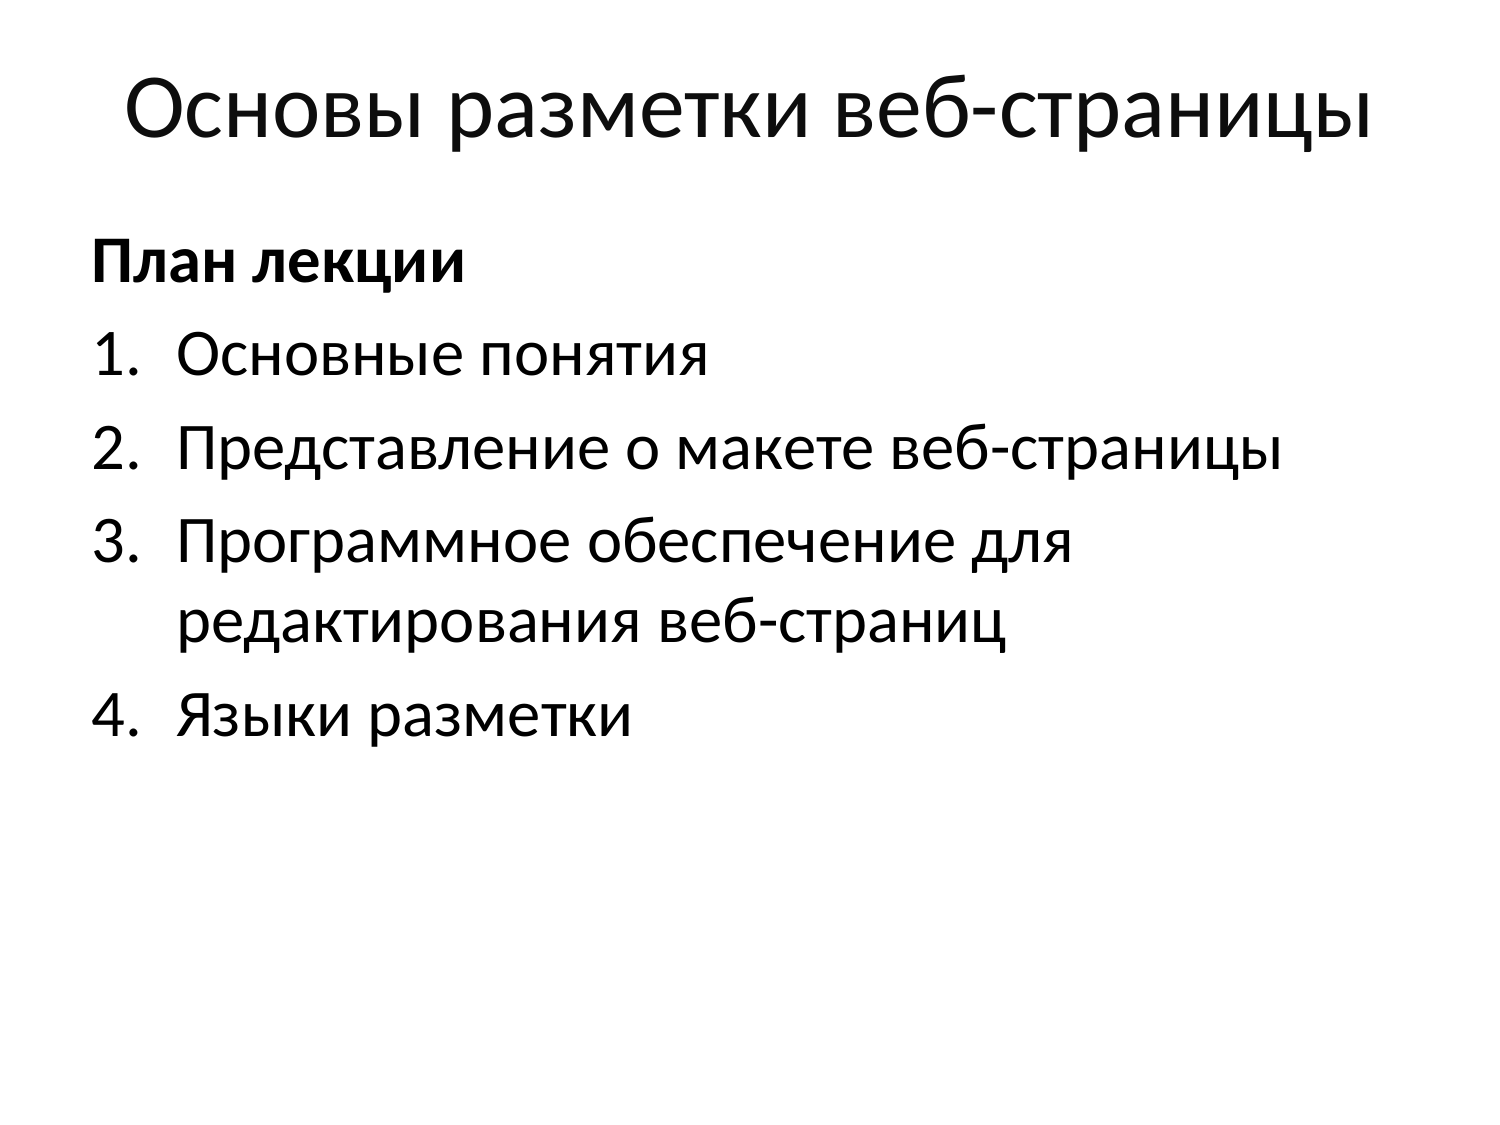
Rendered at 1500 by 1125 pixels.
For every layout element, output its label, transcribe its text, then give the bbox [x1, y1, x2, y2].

list План лекции Основные понятия Представление о макете веб-страницы Программное обеспечение для редактирования веб-страниц Языки разметки [76, 208, 1471, 1024]
title Основы разметки веб-страницы [75, 7, 1425, 195]
